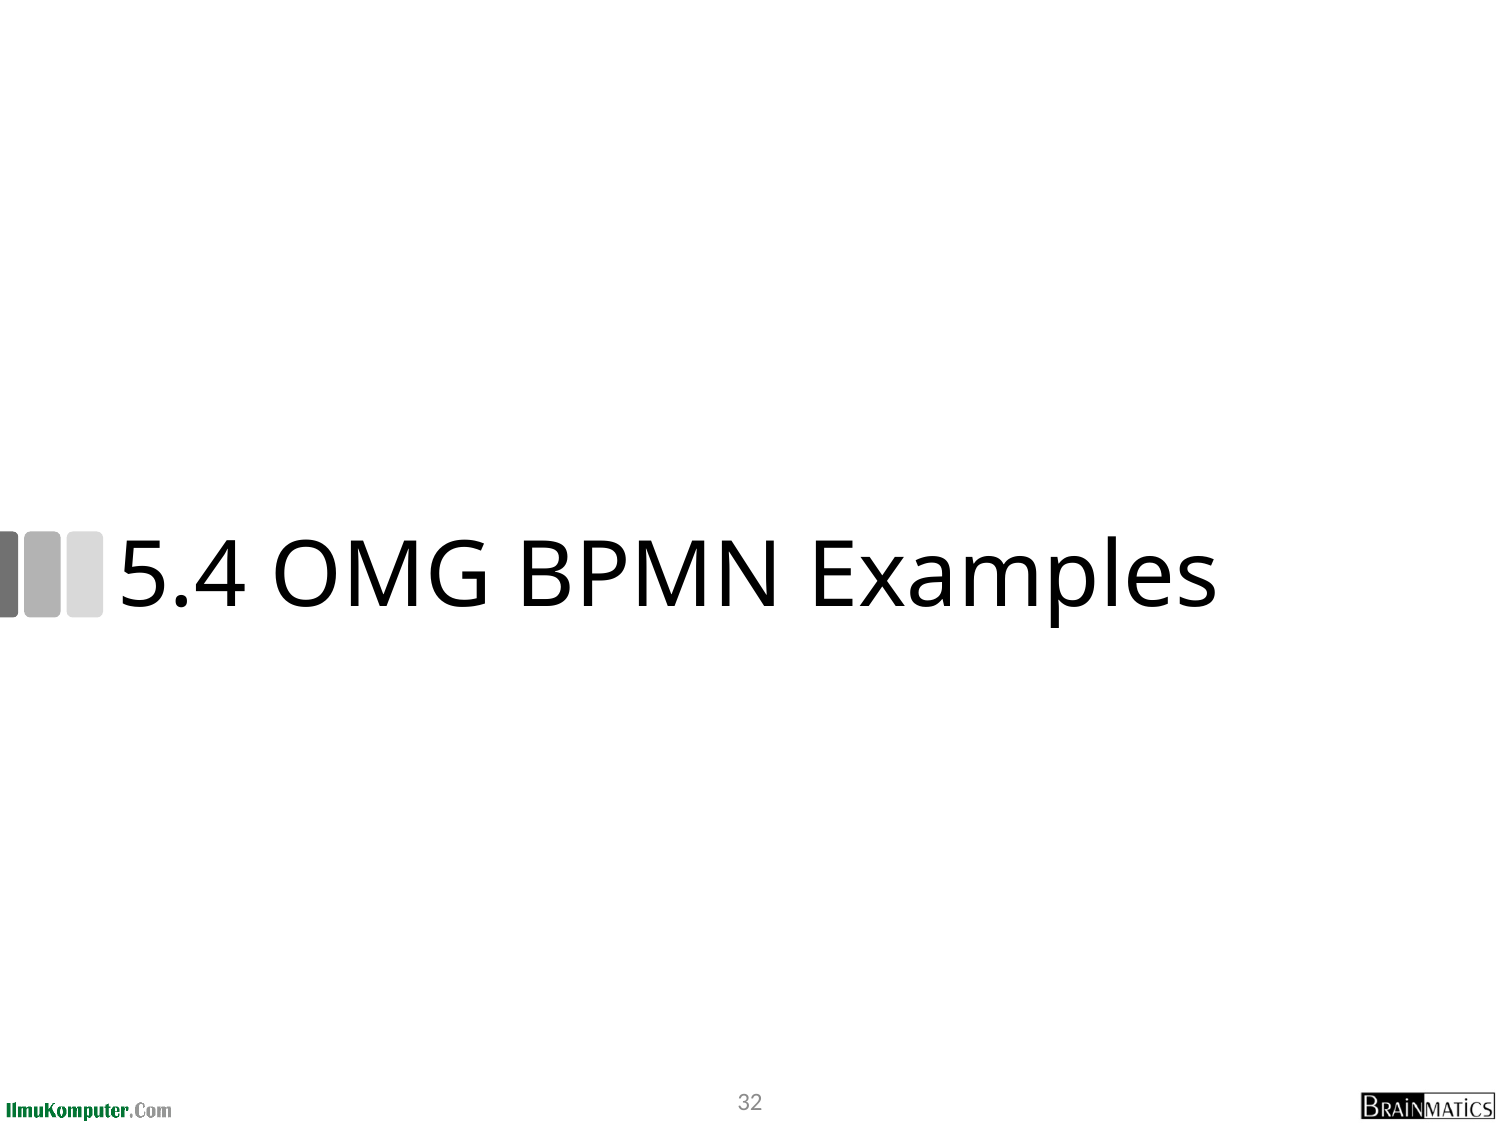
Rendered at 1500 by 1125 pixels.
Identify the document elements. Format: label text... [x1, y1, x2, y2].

slide_number 32 [581, 1074, 919, 1125]
picture [4, 1095, 173, 1125]
picture [1358, 1089, 1498, 1123]
title 5.4 OMG BPMN Examples [102, 404, 1397, 749]
